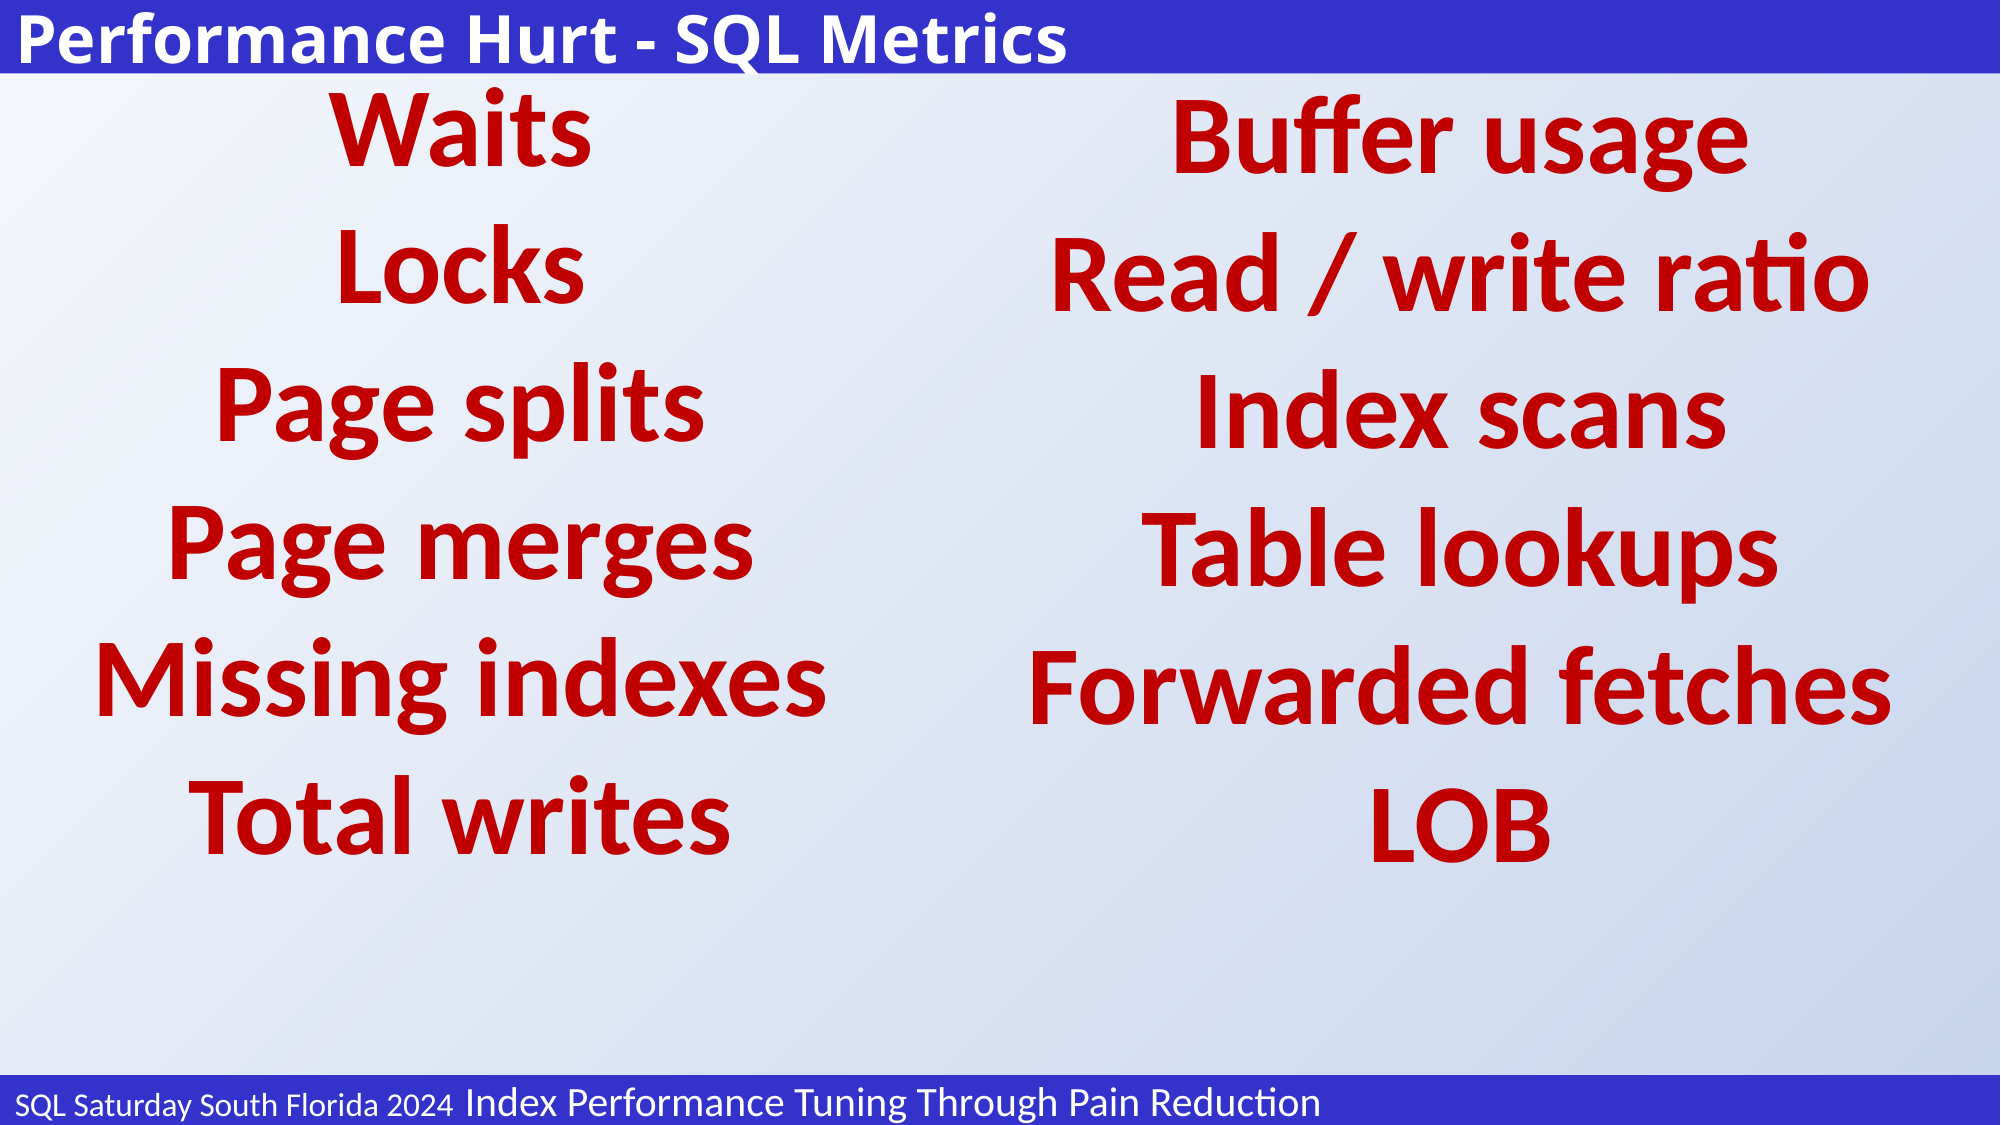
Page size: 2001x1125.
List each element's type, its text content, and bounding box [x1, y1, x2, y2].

title Performance Hurt - SQL Metrics [0, 0, 2000, 74]
table_header Buffer usage Read / write ratio Index scans Table lookups Forwarded fetches LOB [922, 74, 2000, 1073]
table_header Waits Locks Page splits Page merges Missing indexes Total writes [0, 74, 922, 1073]
